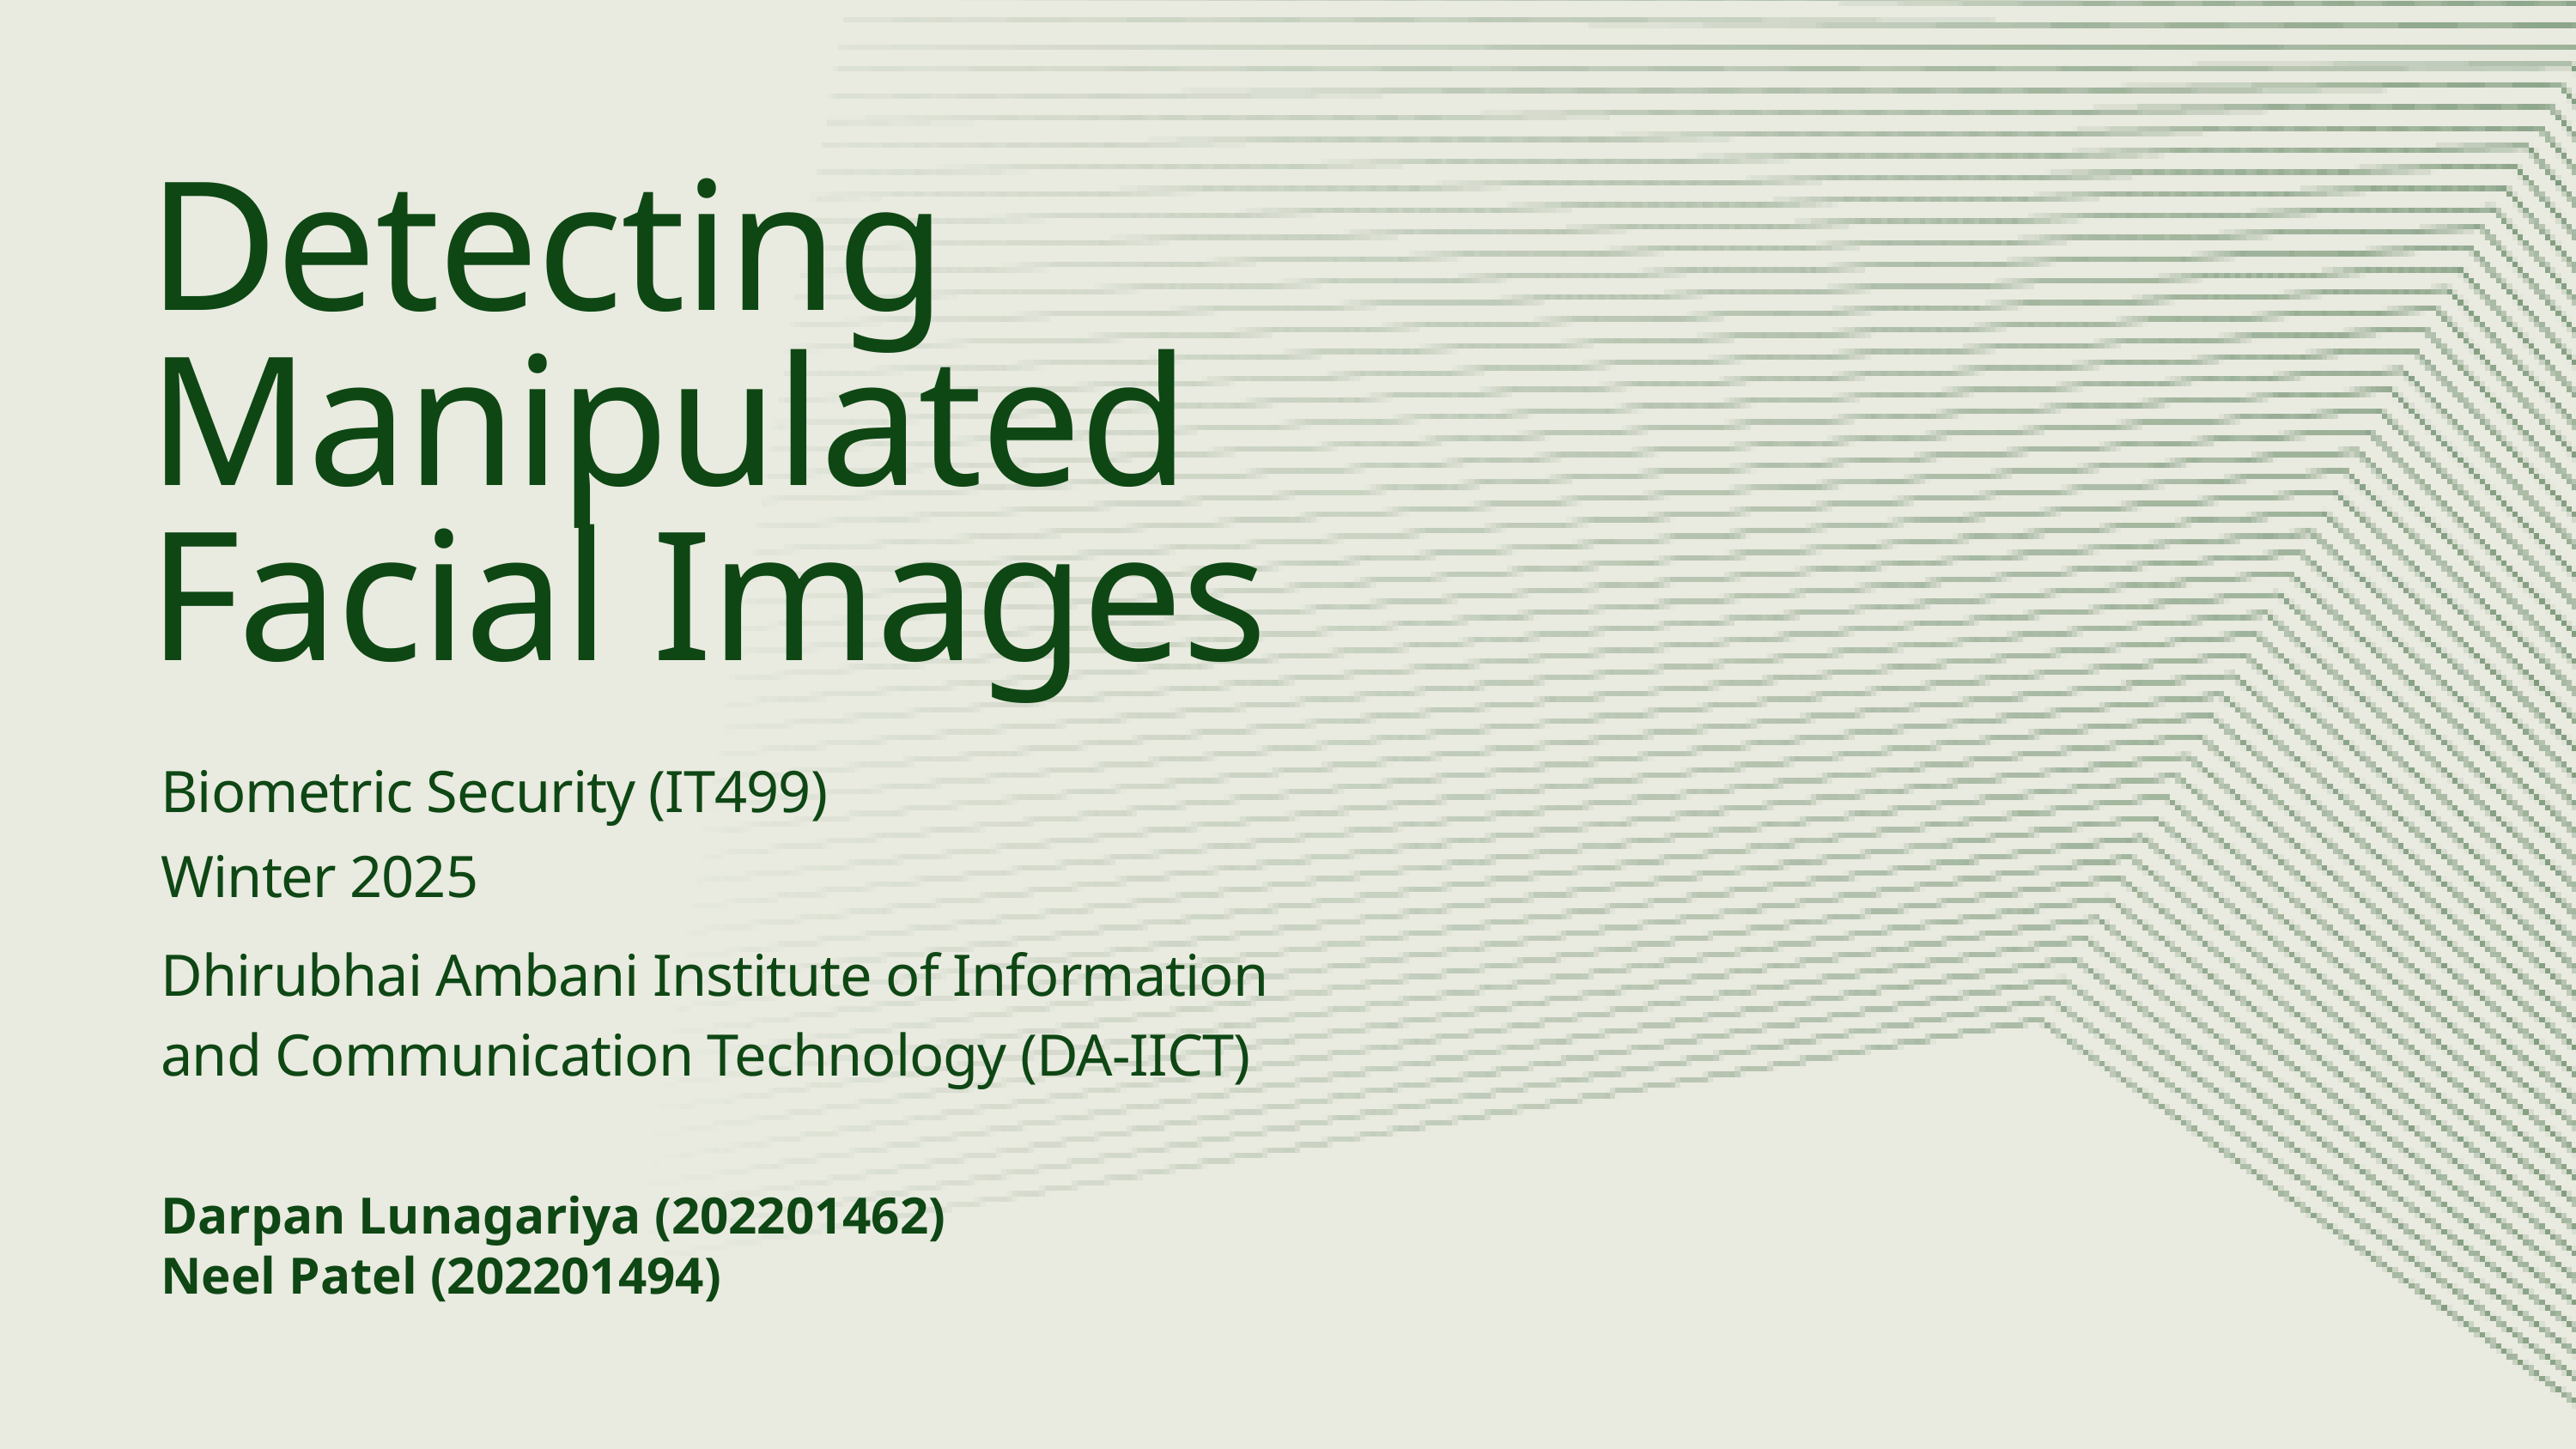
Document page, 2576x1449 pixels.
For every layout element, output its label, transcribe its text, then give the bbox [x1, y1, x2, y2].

text_box Detecting Manipulated Facial Images [148, 170, 1649, 697]
text_box Biometric Security (IT499) Winter 2025 [161, 738, 1418, 909]
text_box Darpan Lunagariya (202201462) Neel Patel (202201494) [161, 1184, 1104, 1305]
text_box [632, 0, 2576, 1449]
text_box Dhirubhai Ambani Institute of Information and Communication Technology (DA-IICT) [161, 926, 1418, 1088]
